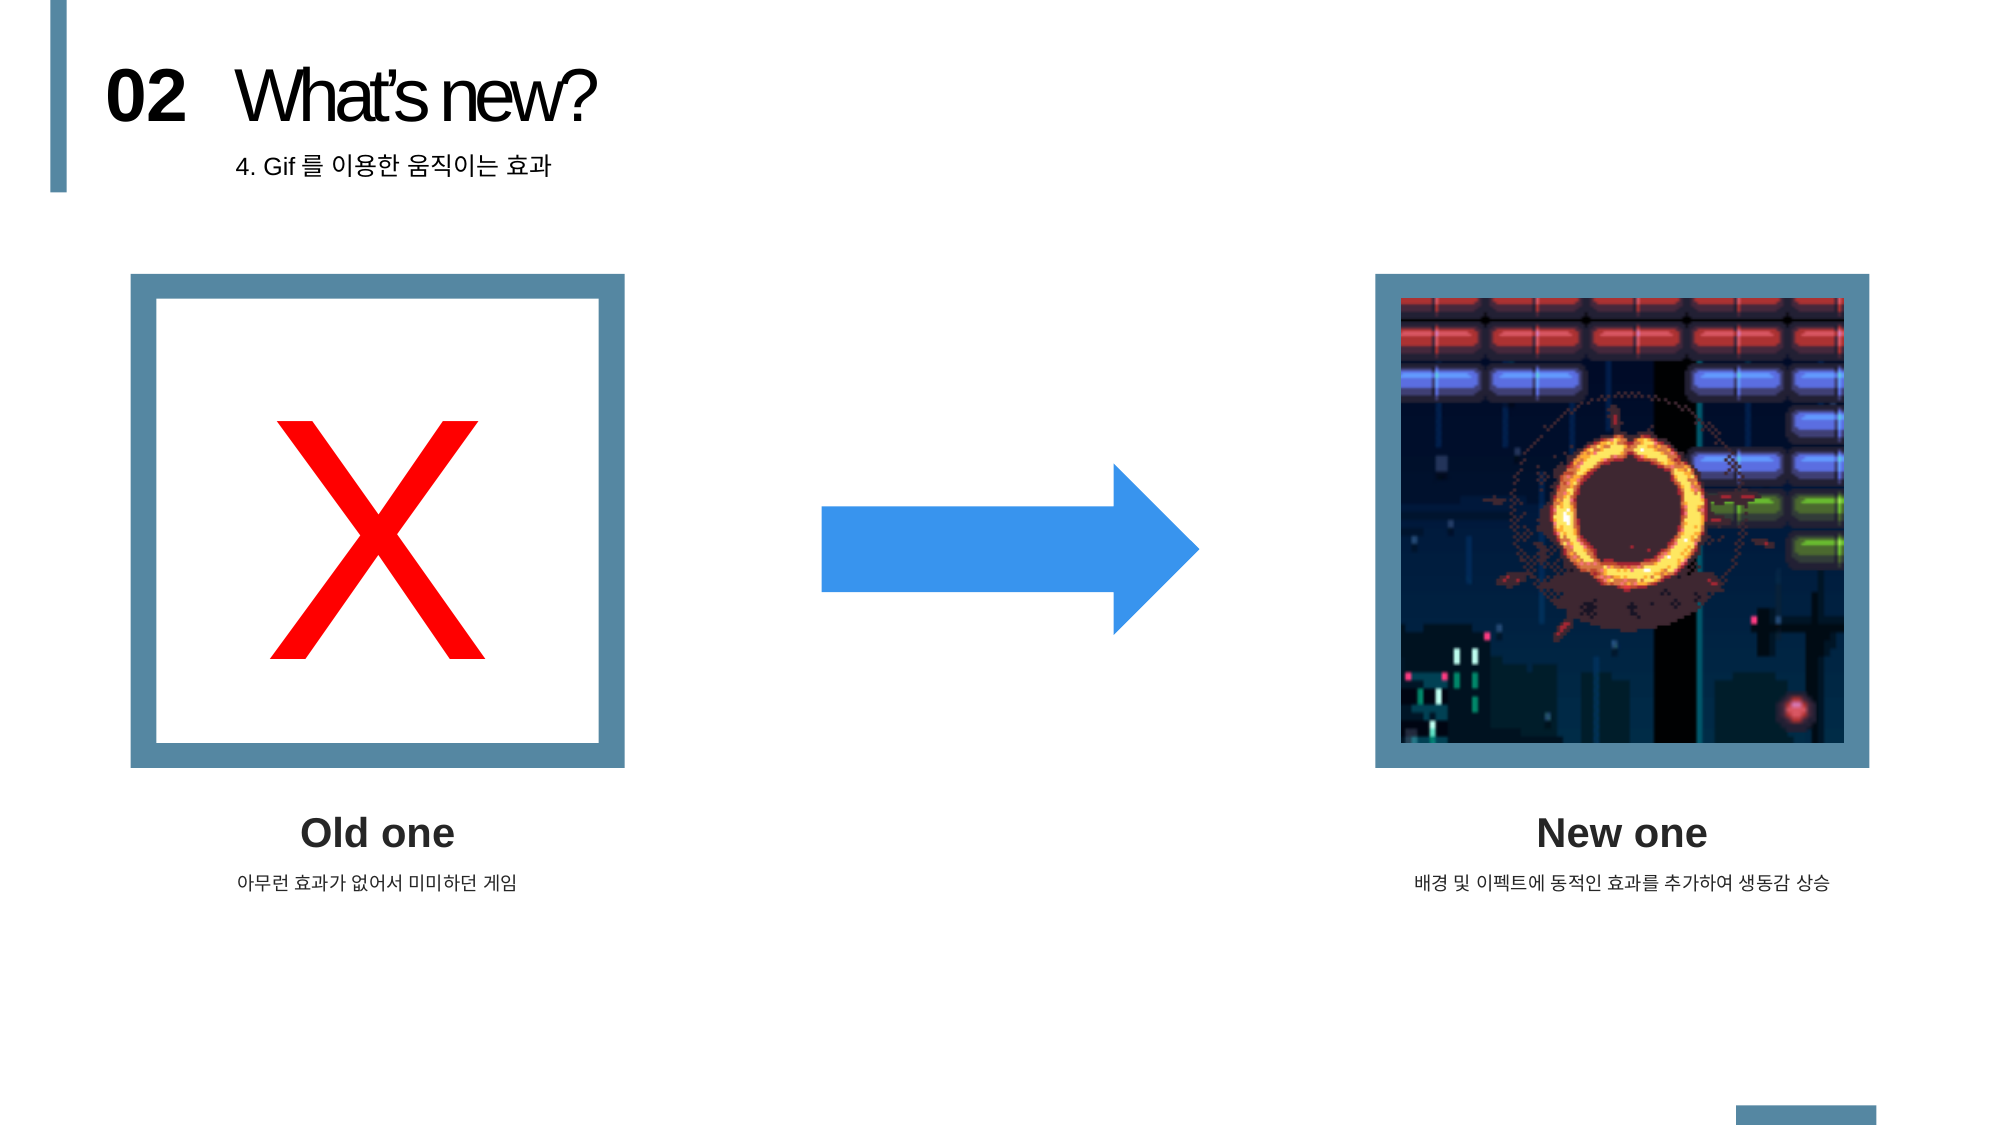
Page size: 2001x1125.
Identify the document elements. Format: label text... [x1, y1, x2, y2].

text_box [1375, 798, 1870, 903]
text_box [1735, 1104, 1877, 1125]
text_box 02 [90, 39, 204, 144]
text_box 4. Gif를 이용한 움직이는 효과 [220, 143, 962, 189]
text_box [49, 0, 68, 193]
text_box What’s new? [219, 39, 615, 144]
picture [1401, 298, 1844, 744]
text_box [820, 460, 1201, 638]
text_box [1375, 273, 1870, 768]
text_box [130, 798, 625, 903]
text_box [130, 273, 625, 768]
